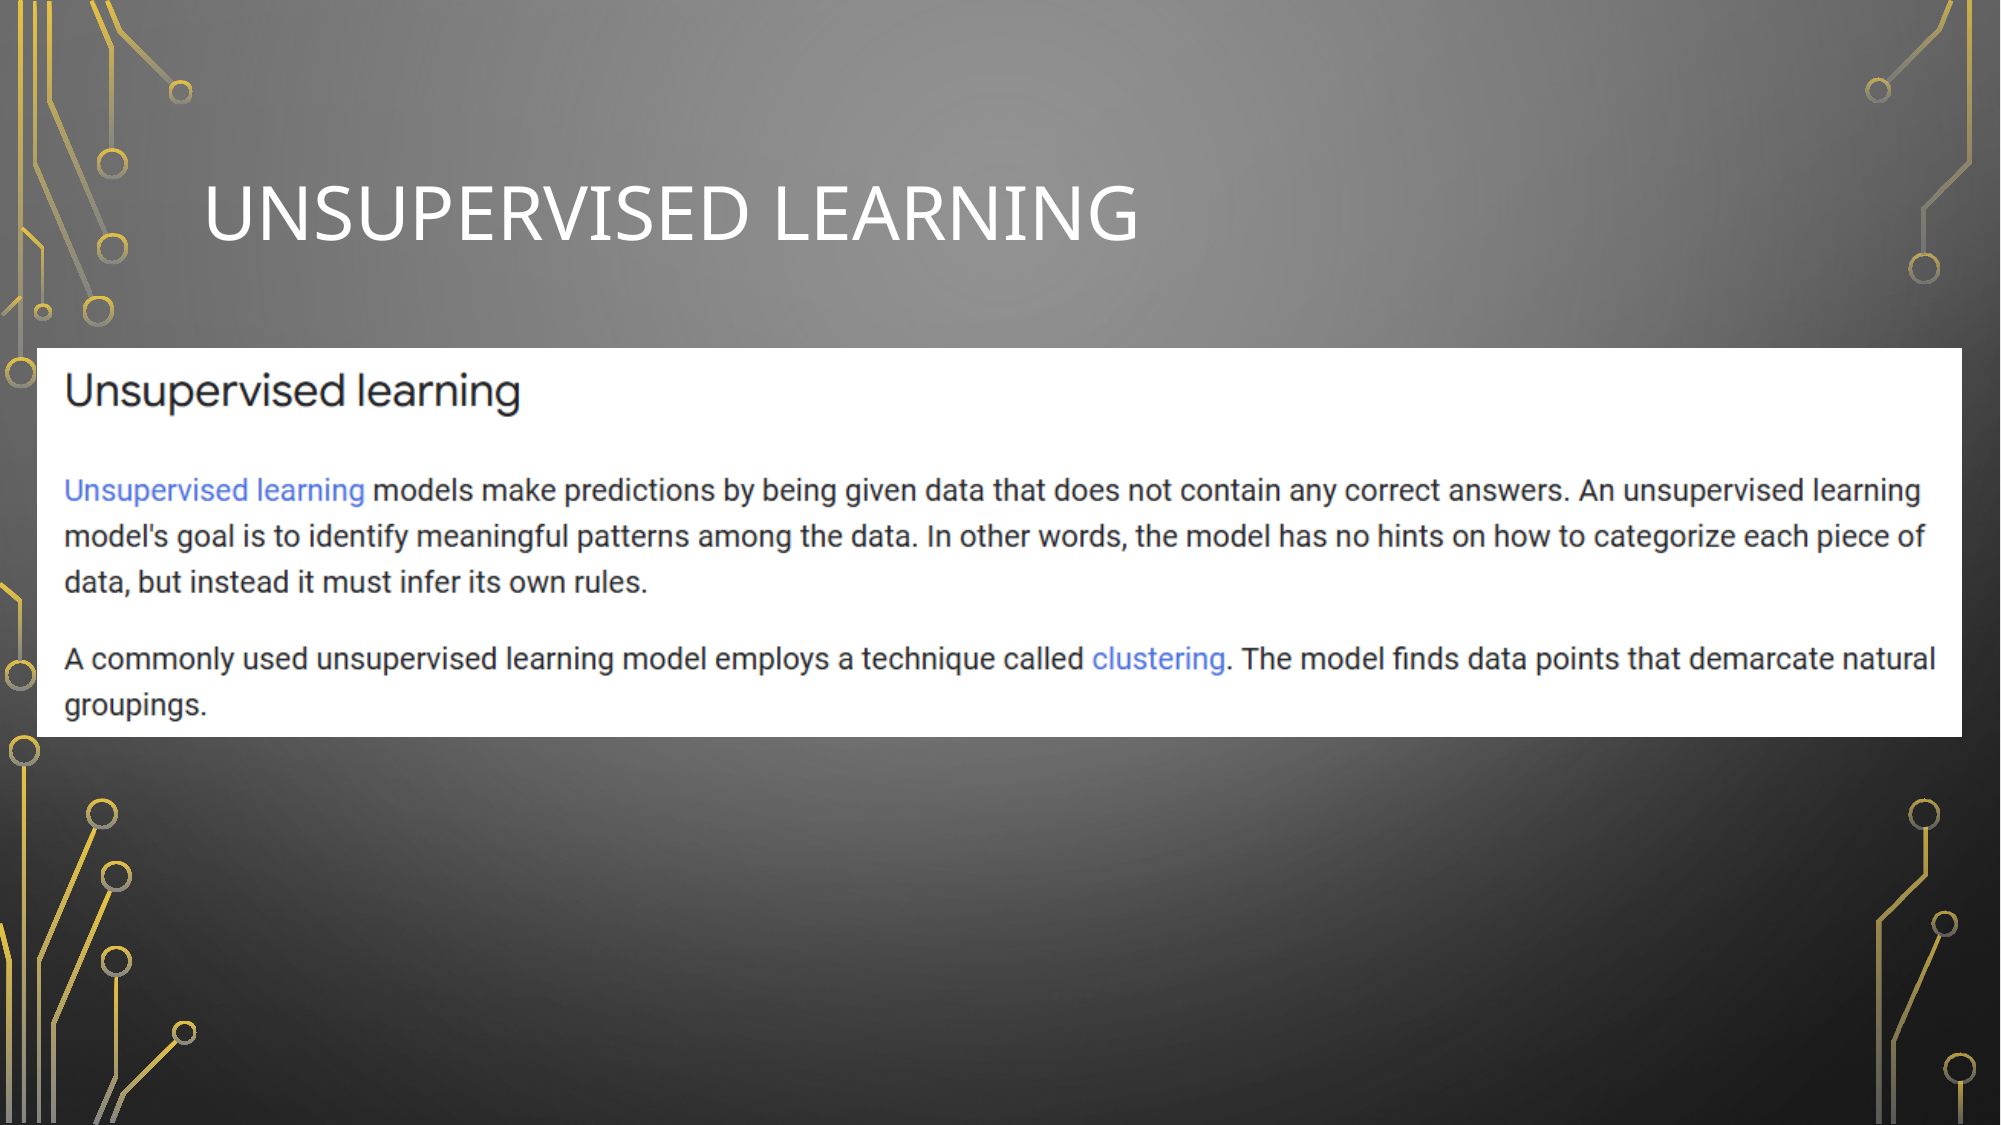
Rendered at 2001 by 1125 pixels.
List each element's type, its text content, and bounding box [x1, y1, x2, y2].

title Unsupervised learning [187, 95, 1813, 338]
picture [37, 347, 1963, 737]
